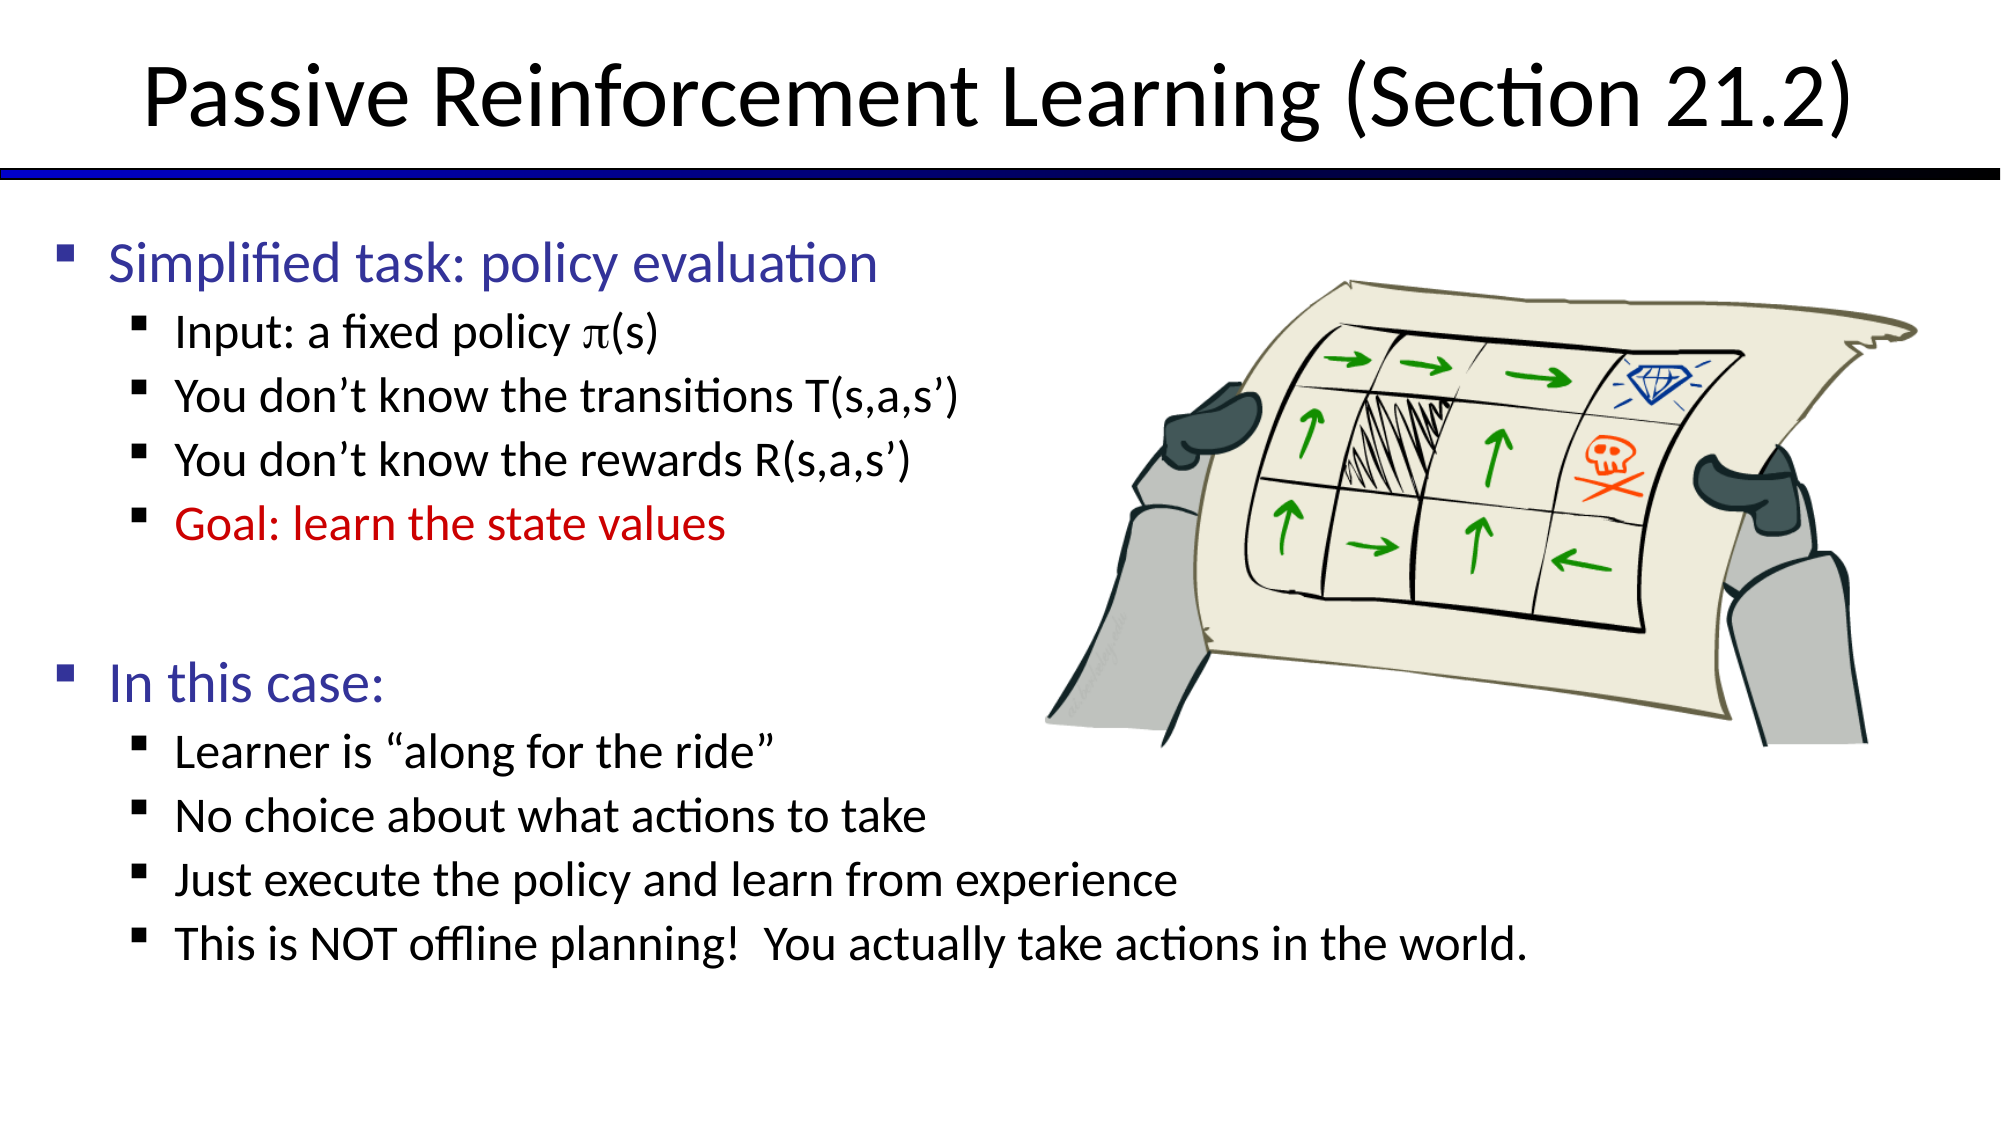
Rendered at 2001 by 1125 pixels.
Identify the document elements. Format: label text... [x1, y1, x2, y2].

list Simplified task: policy evaluation Input: a fixed policy (s) You don’t know the transitions T(s,a,s’) You don’t know the rewards R(s,a,s’) Goal: learn the state values In this case: Learner is “along for the ride” No choice about what actions to take Just execute the policy and learn from experience This is NOT offline planning! You actually take actions in the world. [37, 224, 1913, 968]
picture [1037, 237, 1926, 757]
title Passive Reinforcement Learning (Section 21.2) [0, 0, 2000, 184]
